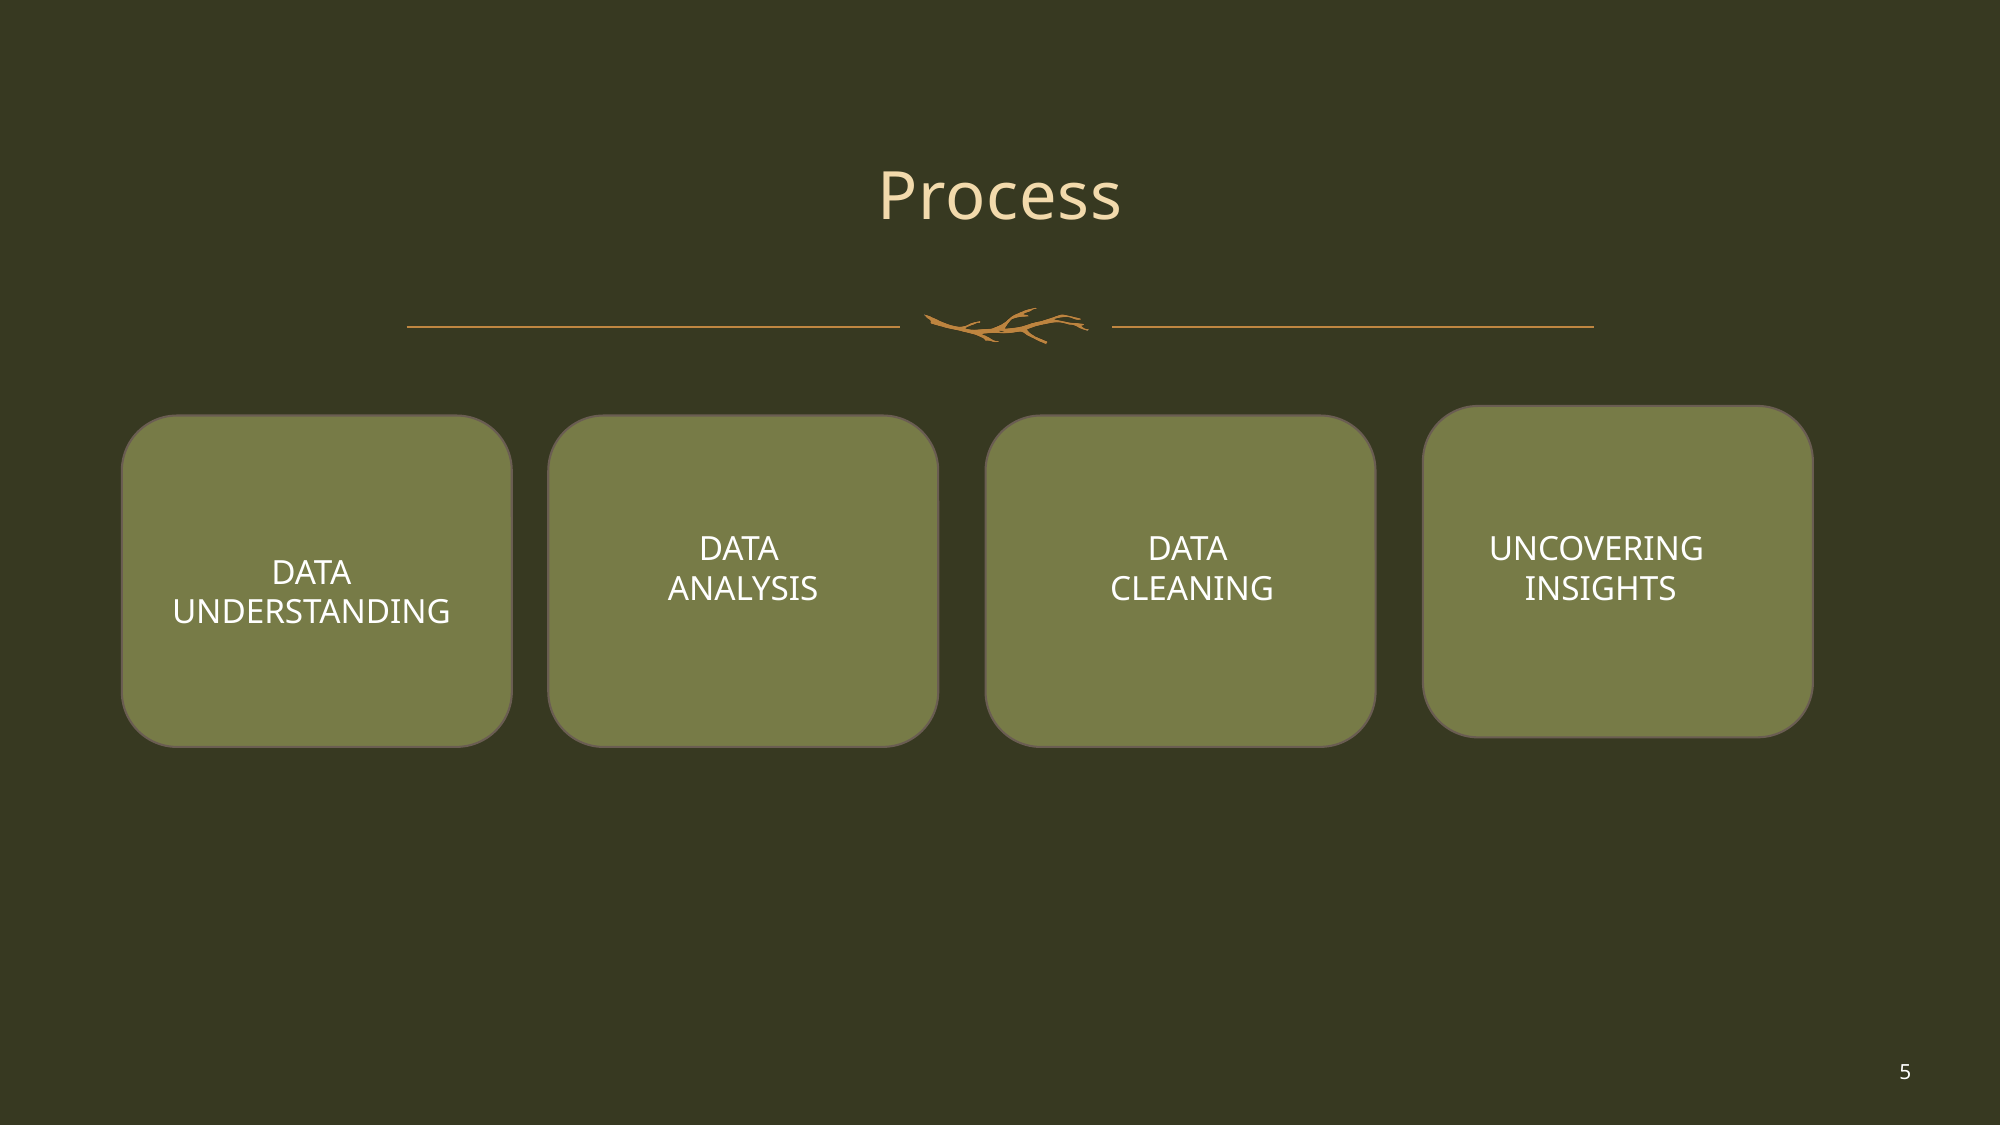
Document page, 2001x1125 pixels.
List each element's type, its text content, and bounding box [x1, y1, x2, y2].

slide_number 5 [1476, 1064, 1926, 1095]
text_box [984, 414, 1377, 748]
text_box DATA ANALYSIS [580, 479, 907, 614]
text_box [120, 414, 513, 748]
text_box [1421, 404, 1814, 739]
text_box [547, 414, 940, 748]
picture [925, 273, 1088, 377]
title Process [74, 123, 1926, 273]
text_box DATA CLEANING [1029, 479, 1356, 614]
text_box UNCOVERING INSIGHTS [1437, 479, 1764, 614]
text_box DATA UNDERSTANDING [148, 503, 475, 638]
